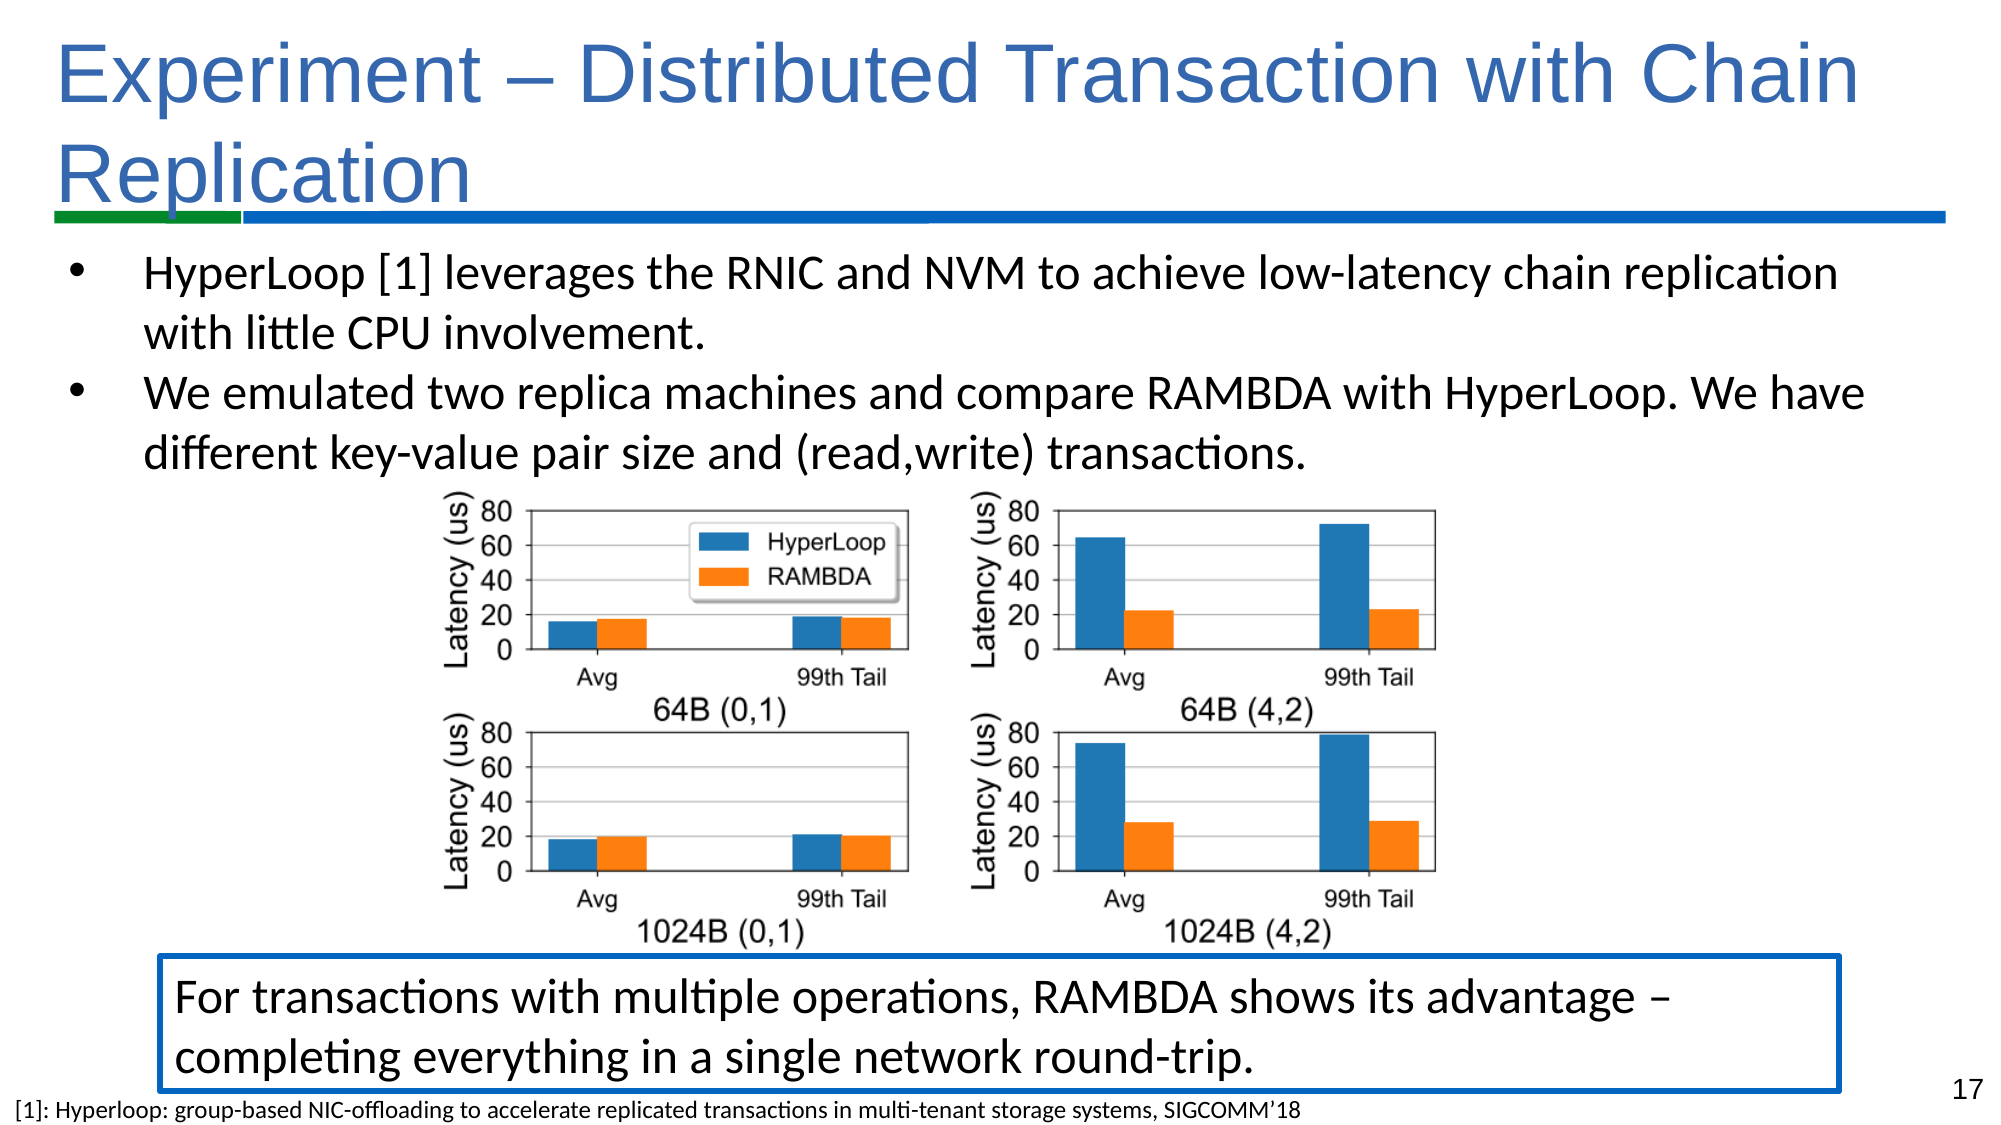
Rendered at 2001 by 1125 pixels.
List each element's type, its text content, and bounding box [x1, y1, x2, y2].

text_box HyperLoop [1] leverages the RNIC and NVM to achieve low-latency chain replication with little CPU involvement. We emulated two replica machines and compare RAMBDA with HyperLoop. We have different key-value pair size and (read,write) transactions. [53, 232, 1946, 487]
picture [432, 479, 1444, 959]
text_box [1]: Hyperloop: group-based NIC-offloading to accelerate replicated transactions in multi-tenant storage systems, SIGCOMM’18 [0, 1086, 1507, 1125]
text_box Experiment – Distributed Transaction with Chain Replication [53, 16, 1947, 219]
text_box For transactions with multiple operations, RAMBDA shows its advantage – completing everything in a single network round-trip. [159, 956, 1840, 1091]
slide_number 17 [1932, 1062, 1999, 1123]
